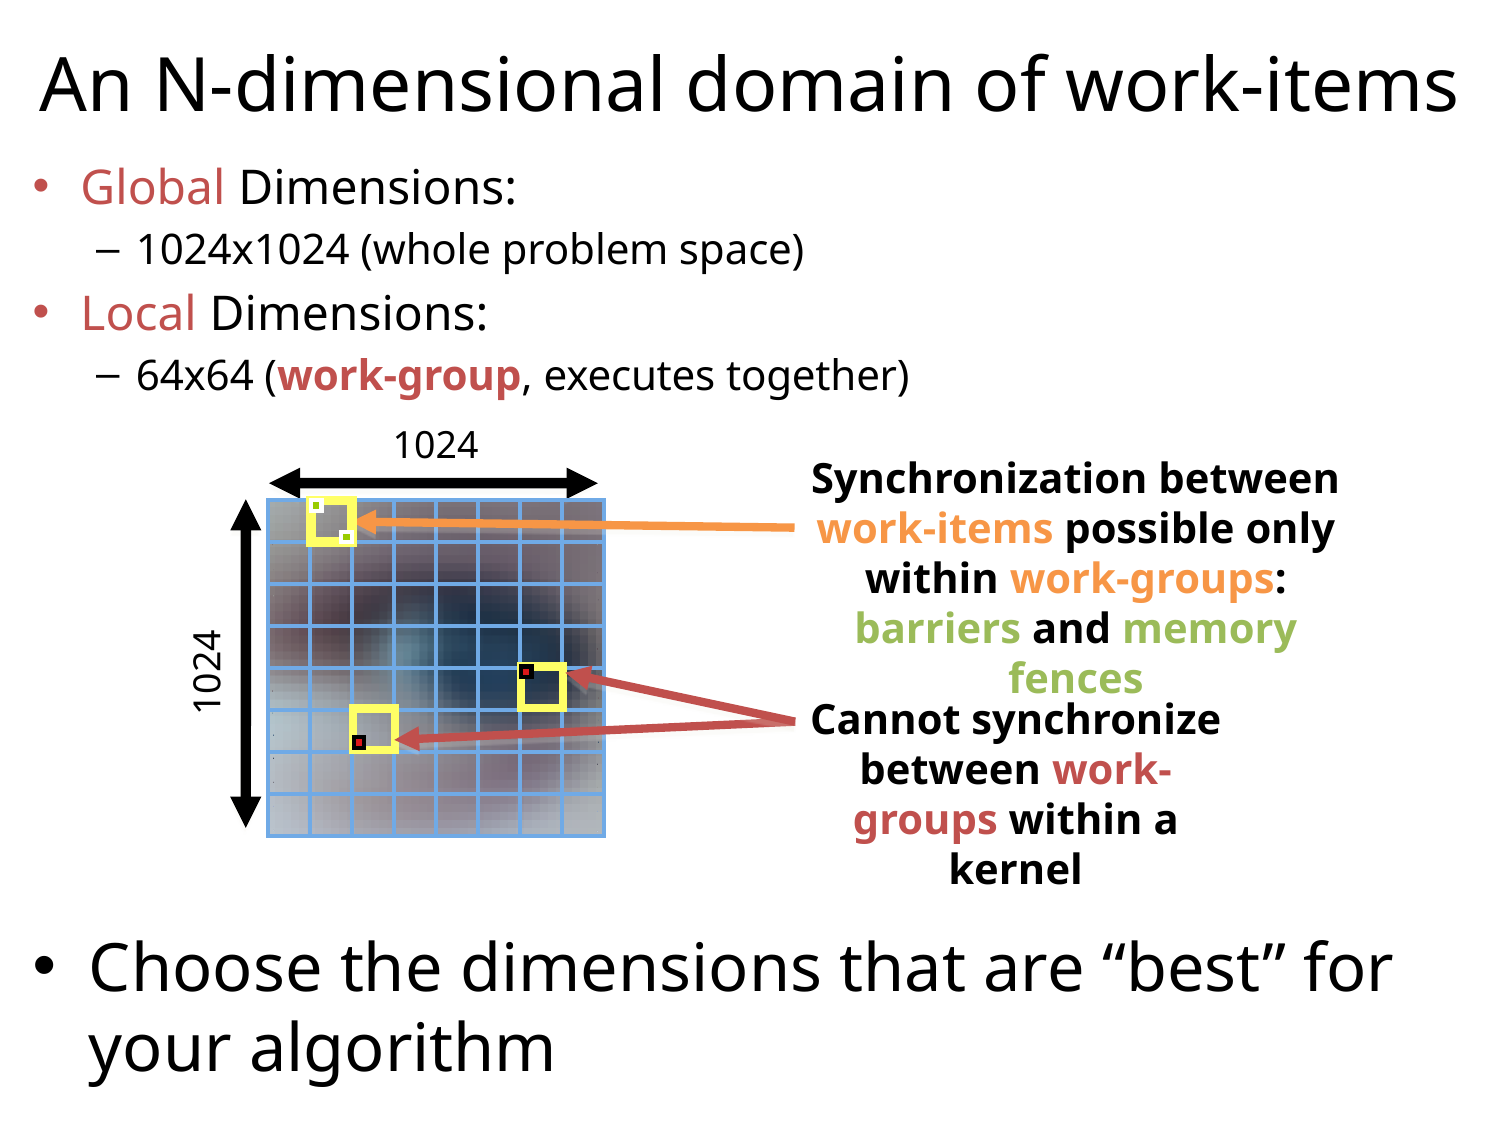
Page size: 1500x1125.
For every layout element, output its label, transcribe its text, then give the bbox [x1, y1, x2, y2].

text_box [351, 499, 605, 541]
text_box Cannot synchronize between work-groups within a kernel [793, 693, 1233, 894]
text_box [353, 666, 532, 748]
text_box 1024 [386, 420, 479, 466]
picture [267, 499, 351, 541]
text_box [239, 499, 253, 828]
text_box [268, 476, 598, 490]
title An N-dimensional domain of work-items [0, 2, 1500, 161]
text_box Synchronization between work-items possible only within work-groups: barriers and memory fences [793, 452, 1353, 703]
text_box Choose the dimensions that are “best” for your algorithm [17, 916, 1471, 1094]
list Global Dimensions: 1024x1024 (whole problem space) Local Dimensions: 64x64 (work-group, executes together) [17, 149, 1471, 409]
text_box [267, 541, 605, 837]
text_box 1024 [183, 629, 229, 722]
